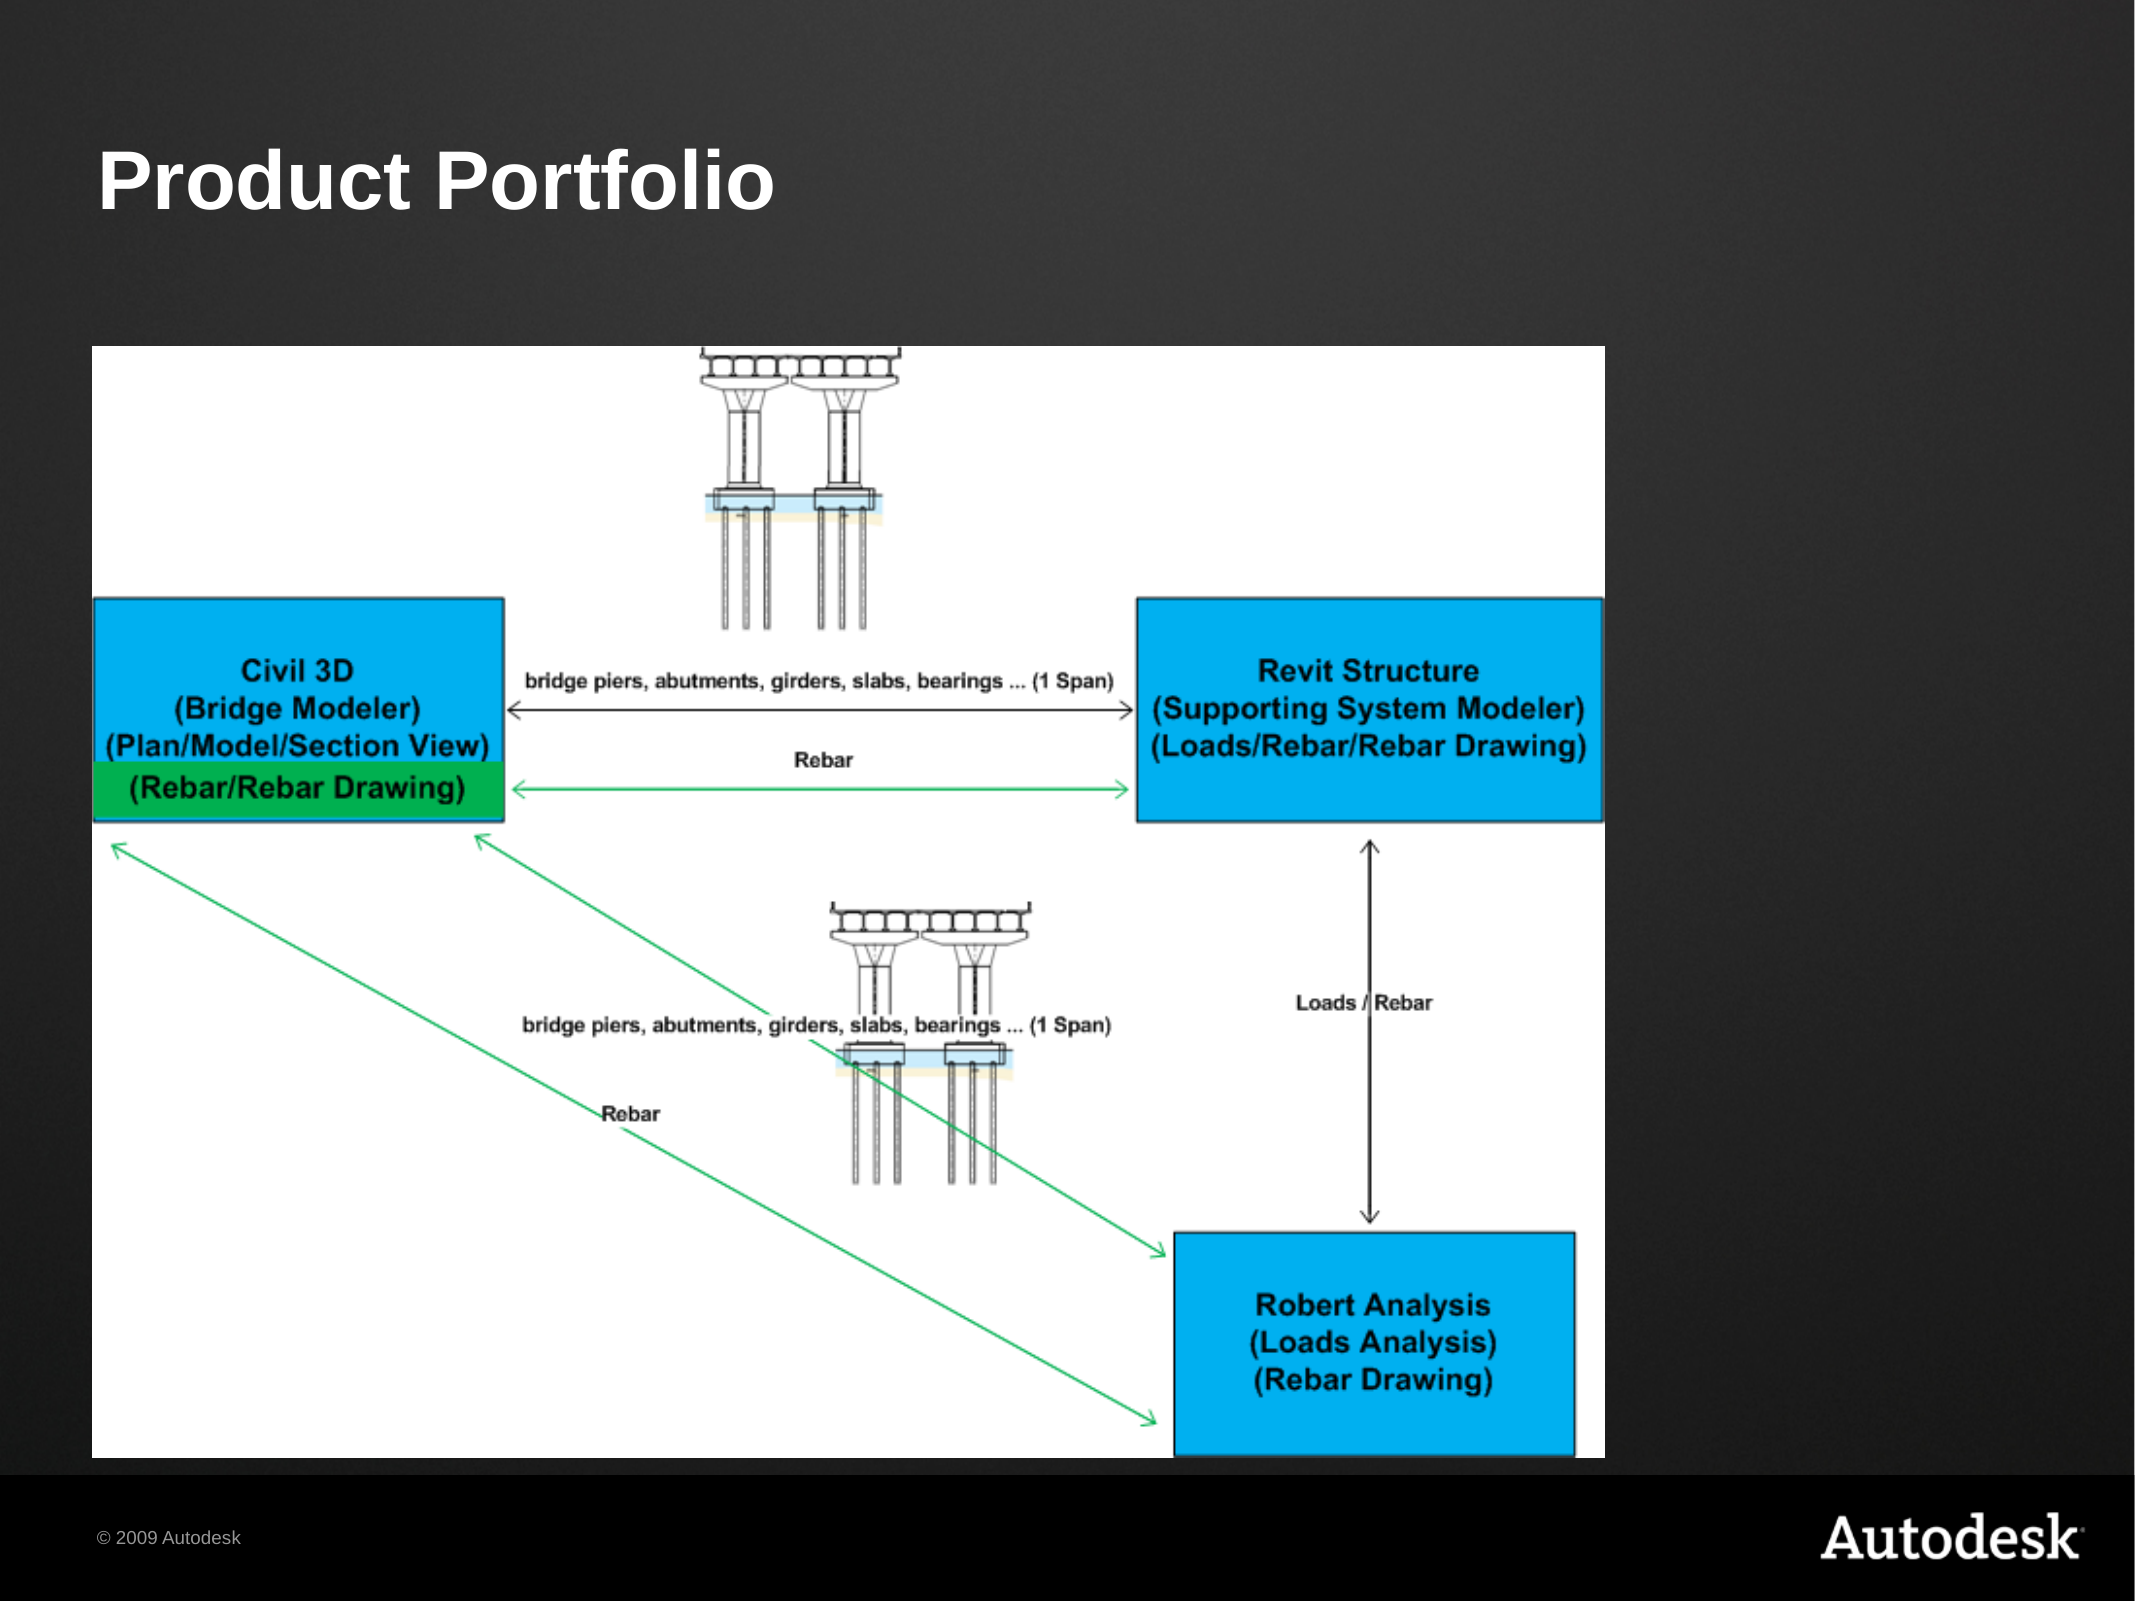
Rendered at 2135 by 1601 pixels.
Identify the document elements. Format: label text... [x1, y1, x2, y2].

title Product Portfolio [96, 59, 2028, 293]
picture [0, 0, 2135, 1601]
